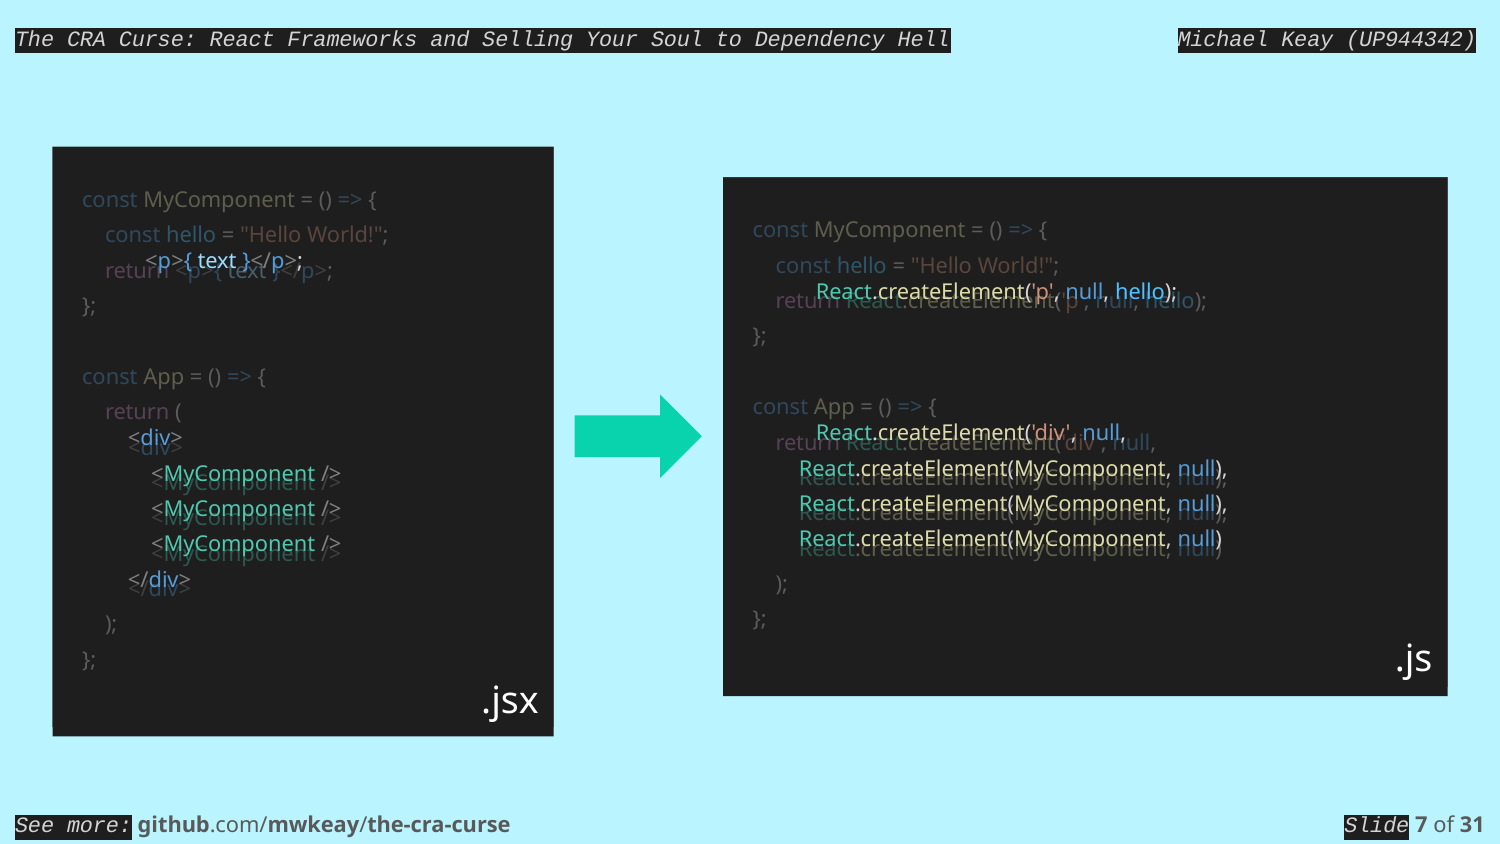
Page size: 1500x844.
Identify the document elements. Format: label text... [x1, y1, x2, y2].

text_box .js [723, 619, 1448, 695]
text_box React.createElement('p', null, hello); React.createElement('div', null, React.createElement(MyComponent, null), React.createElement(MyComponent, null), React.createElement(MyComponent, null) [723, 177, 1448, 619]
text_box [574, 394, 702, 479]
text_box Slide 7 of 31 [1264, 786, 1500, 844]
text_box The CRA Curse: React Frameworks and Selling Your Soul to Dependency Hell [0, 0, 983, 66]
text_box Michael Keay (UP944342) [1162, 0, 1500, 66]
text_box See more: github.com/mwkeay/the-cra-curse [0, 786, 983, 844]
text_box <p>{ text }</p>; <div> <MyComponent /> <MyComponent /> <MyComponent /> </div> [52, 146, 554, 660]
text_box .jsx [52, 660, 554, 736]
